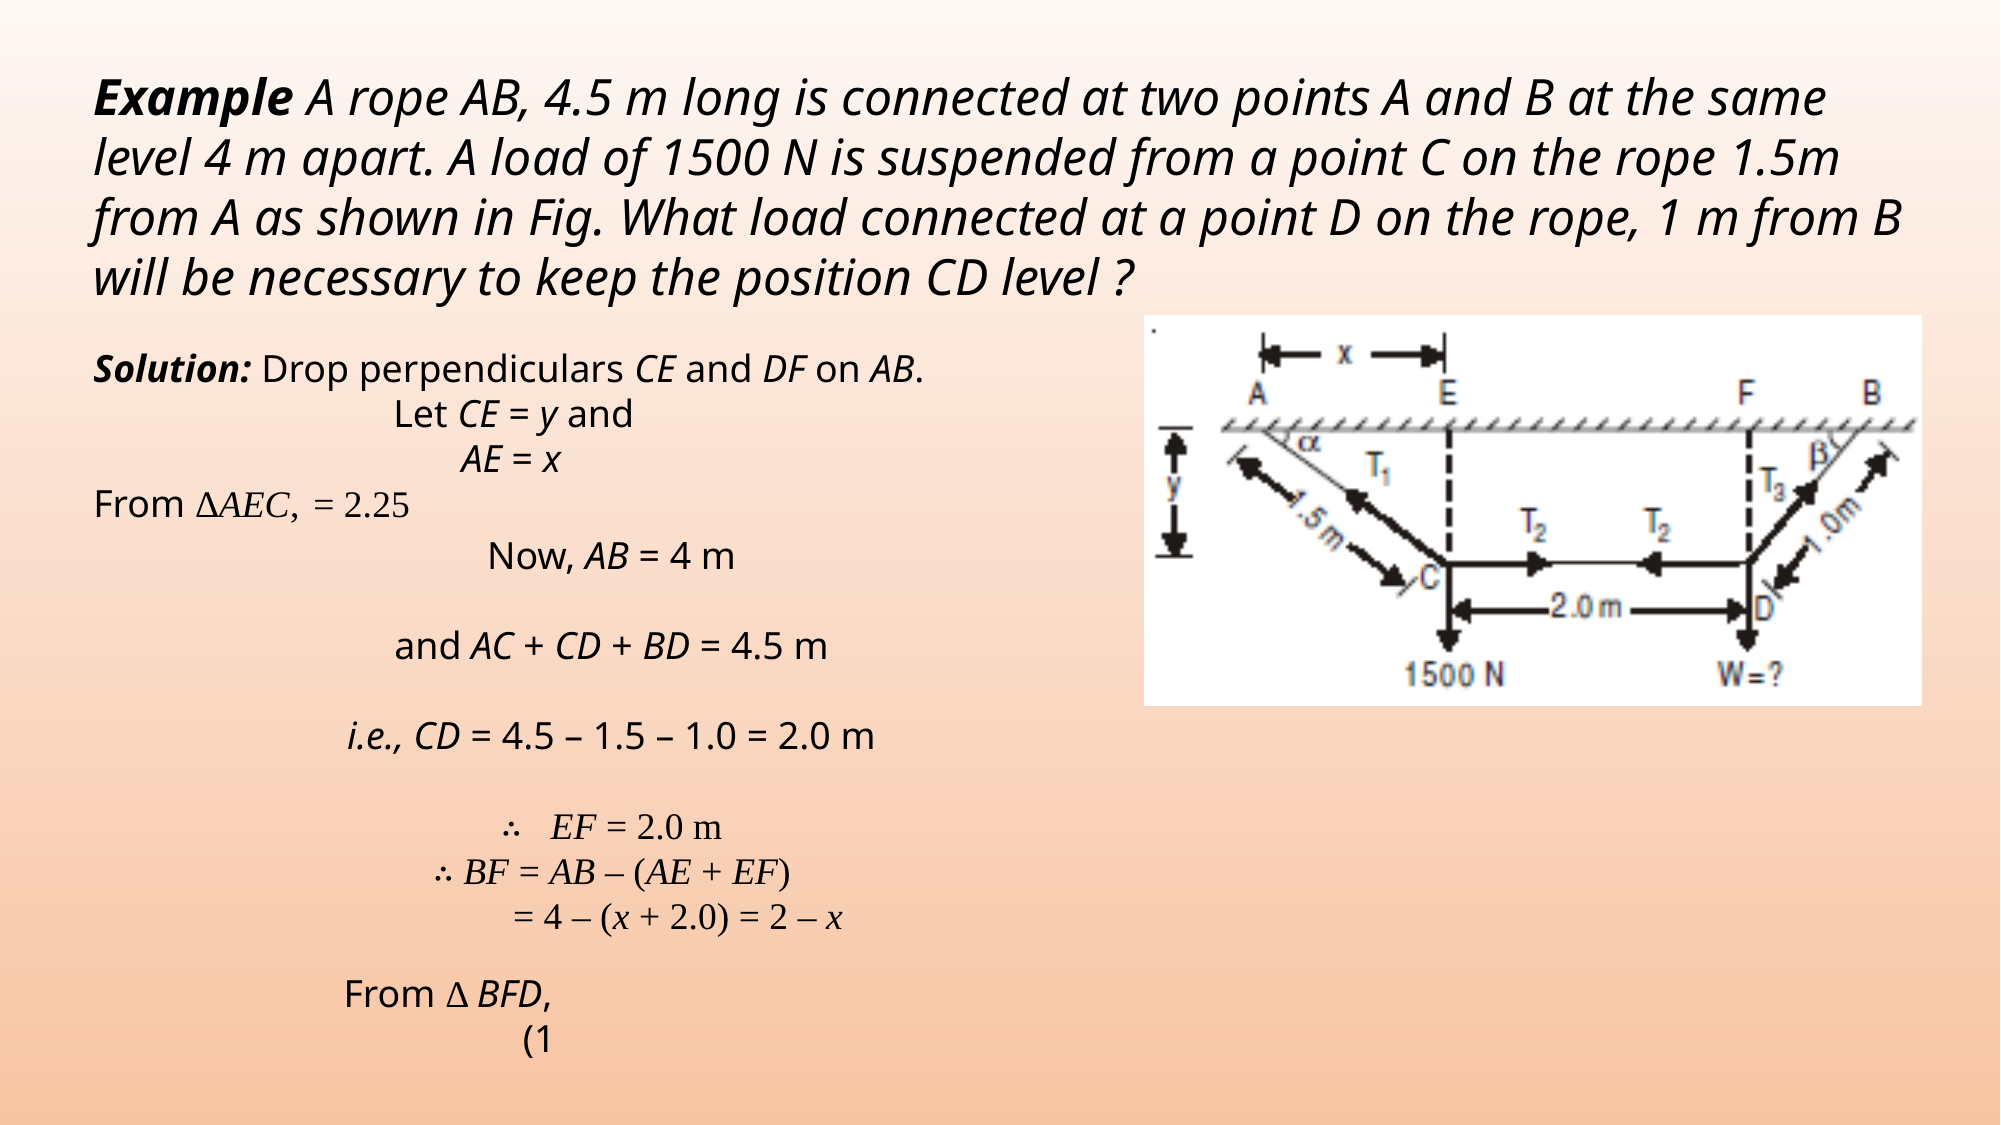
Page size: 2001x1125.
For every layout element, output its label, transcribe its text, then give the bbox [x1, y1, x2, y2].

text_box Example A rope AB, 4.5 m long is connected at two points A and B at the same level 4 m apart. A load of 1500 N is suspended from a point C on the rope 1.5m from A as shown in Fig. What load connected at a point D on the rope, 1 m from B will be necessary to keep the position CD level ? [78, 57, 1924, 313]
text_box Now, AB = 4 m and AC + CD + BD = 4.5 m i.e., CD = 4.5 – 1.5 – 1.0 = 2.0 m ∴ EF = 2.0 m ∴ BF = AB – (AE + EF) = 4 – (x + 2.0) = 2 – x [324, 524, 899, 945]
picture [1144, 315, 1922, 706]
